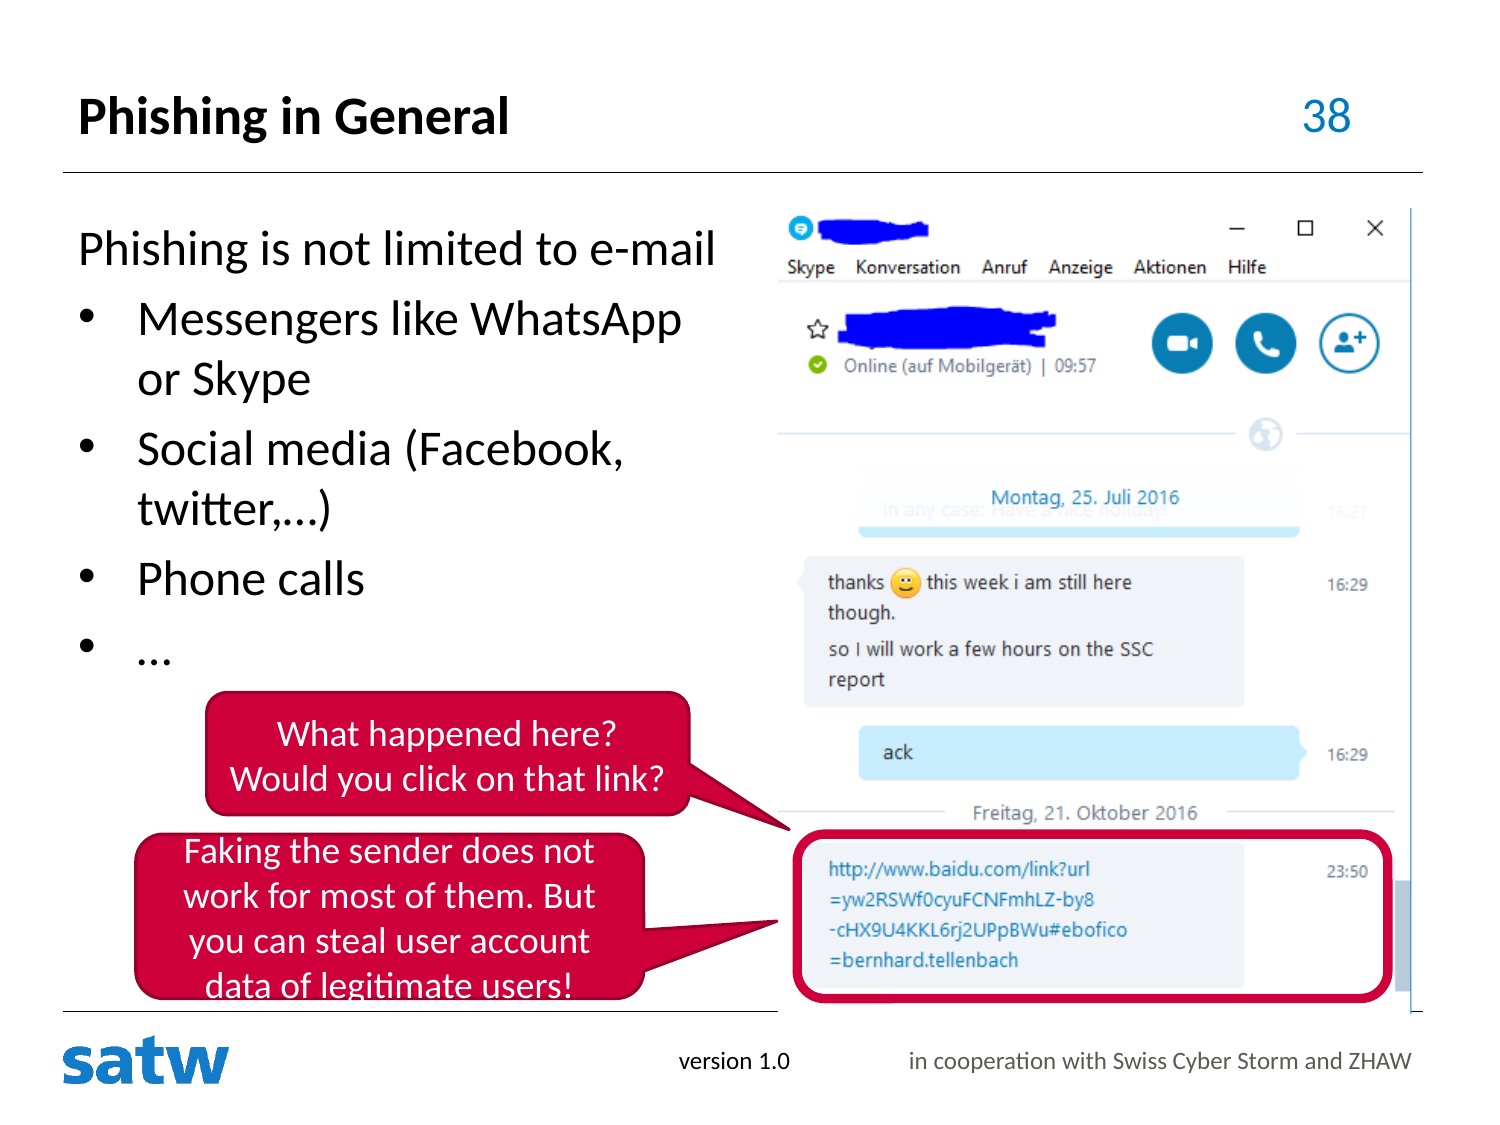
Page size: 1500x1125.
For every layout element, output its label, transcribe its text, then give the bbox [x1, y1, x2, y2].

slide_number version 1.0 [664, 1029, 823, 1090]
picture [63, 1035, 229, 1084]
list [777, 207, 1412, 1014]
footer in cooperation with Swiss Cyber Storm and ZHAW [844, 1029, 1428, 1090]
title Phishing in General [63, 54, 1203, 171]
text_box Faking the sender does not work for most of them. But you can steal user account data of legitimate users! [134, 832, 200, 1001]
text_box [206, 692, 1389, 999]
slide_number 38 [1286, 54, 1424, 171]
list Phishing is not limited to e-mail Messengers like WhatsApp or Skype Social media (Facebook, twitter,…) Phone calls … [63, 208, 739, 976]
